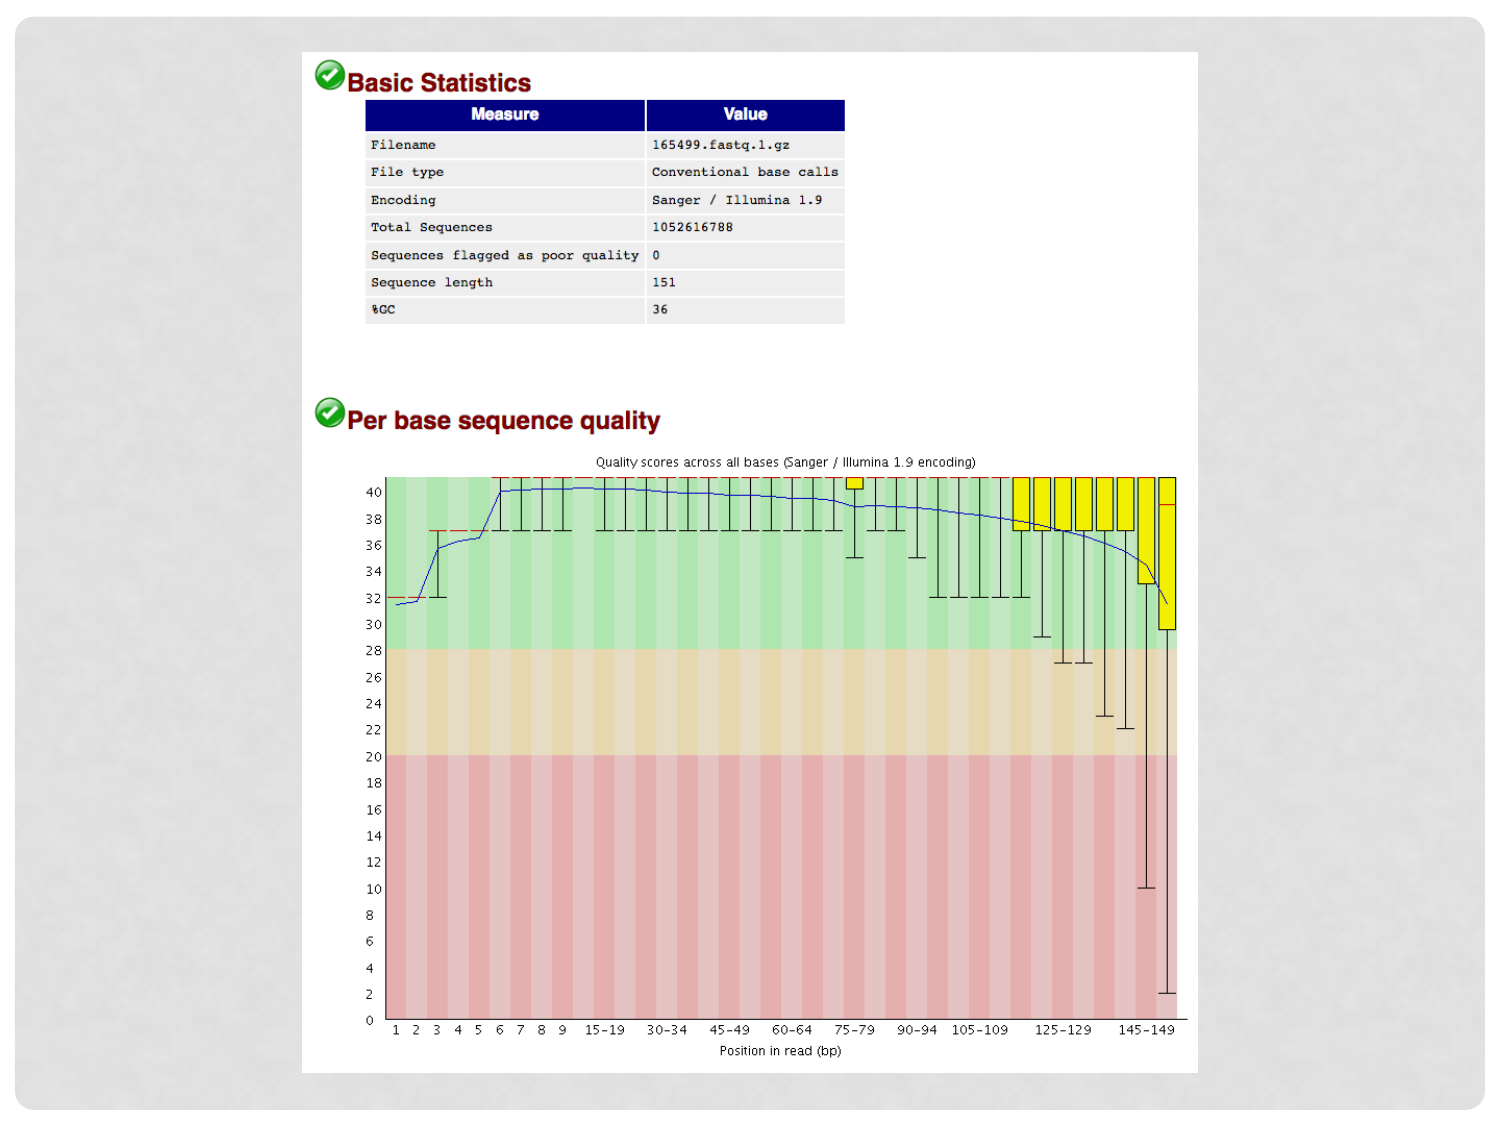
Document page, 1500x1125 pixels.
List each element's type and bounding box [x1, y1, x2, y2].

picture [301, 51, 1199, 1074]
